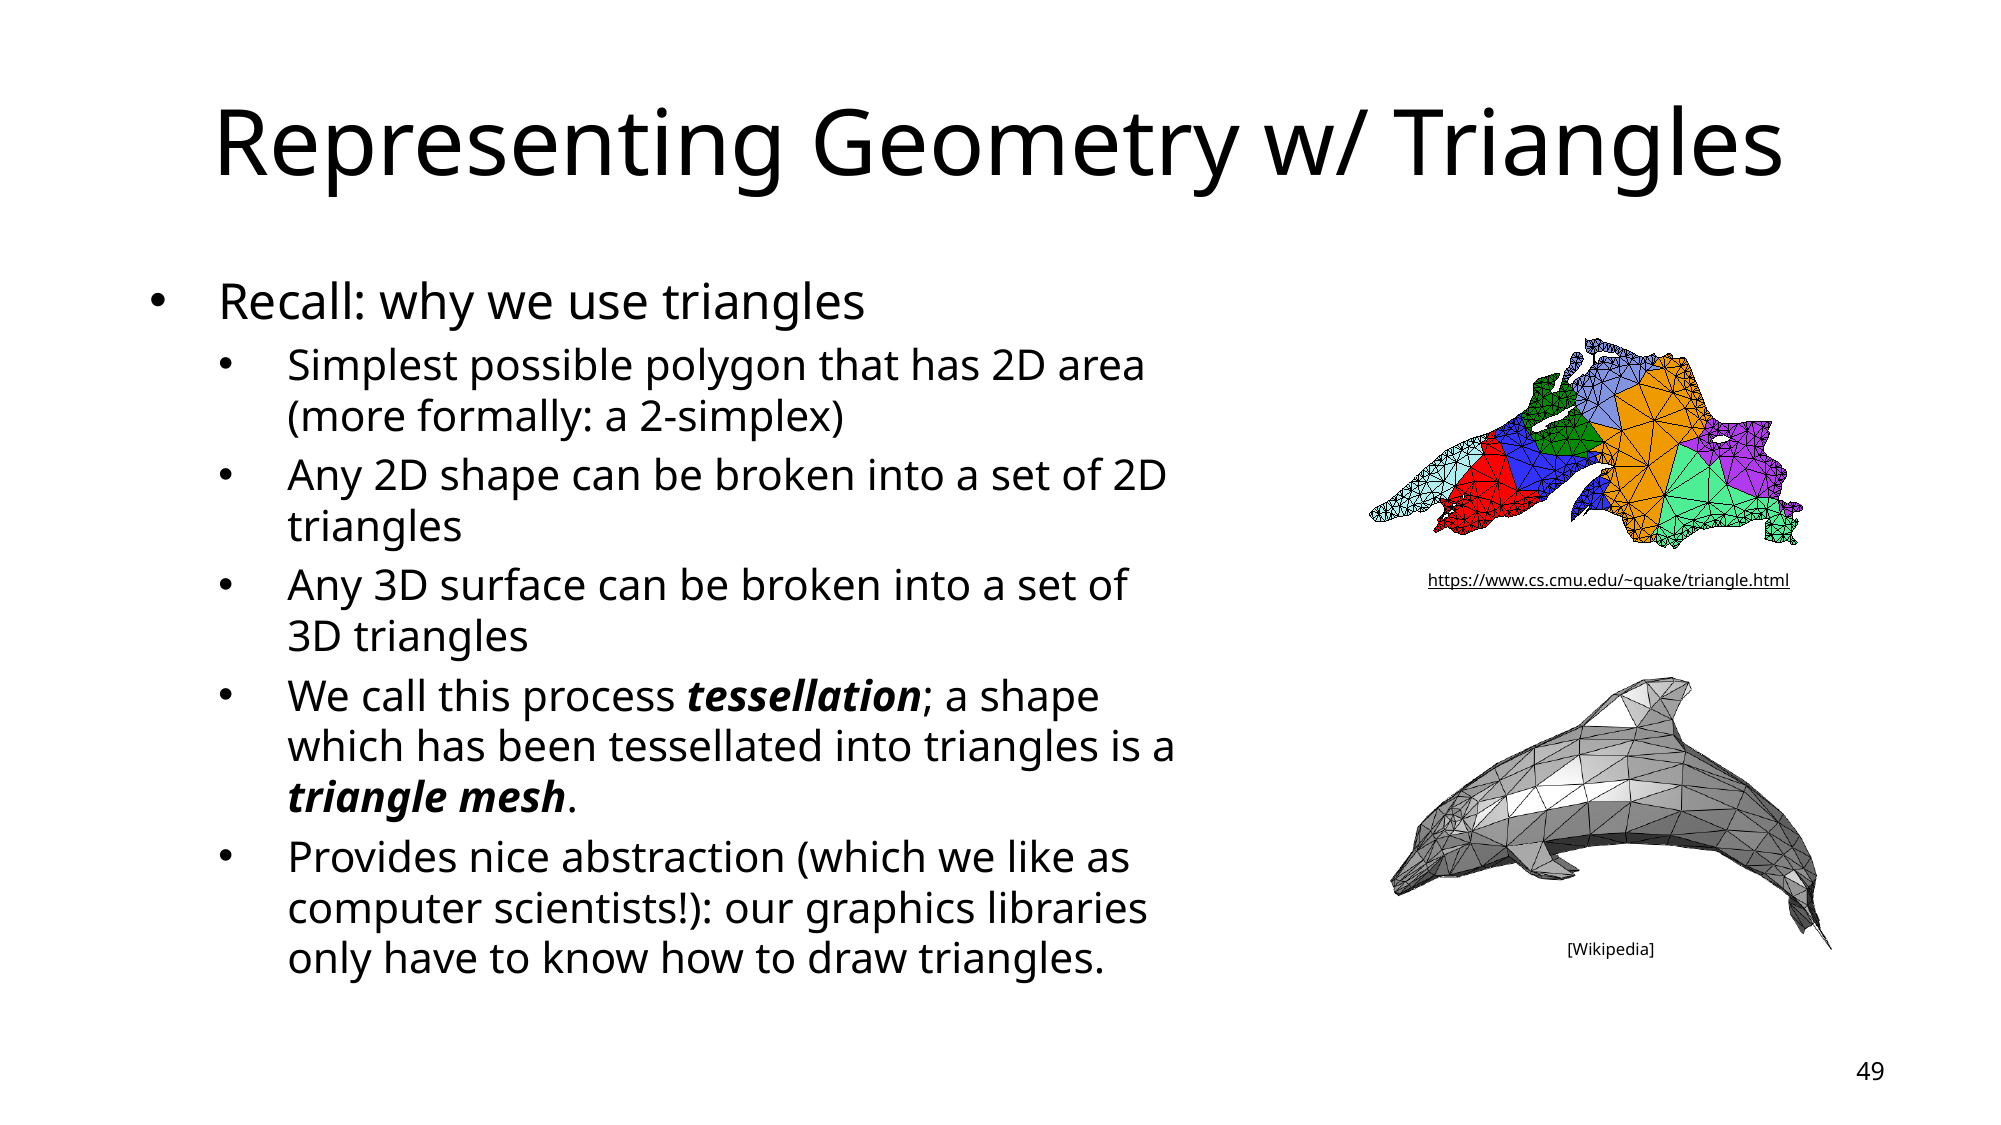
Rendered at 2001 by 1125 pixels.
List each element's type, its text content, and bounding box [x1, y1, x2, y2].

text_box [1390, 677, 1832, 968]
slide_number 48 [1433, 1042, 1900, 1103]
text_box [1364, 333, 1807, 599]
title Representing Geometry w/ Triangles [99, 45, 1900, 233]
list Recall: why we use triangles Simplest possible polygon that has 2D area (more formally: a 2-simplex) Any 2D shape can be broken into a set of 2D triangles Any 3D surface can be broken into a set of 3D triangles We call this process tessellation; a shape which has been tessellated into triangles is a triangle mesh. Provides nice abstraction (which we like as computer scientists!): our graphics libraries only have to know how to draw triangles. [99, 262, 1205, 1005]
